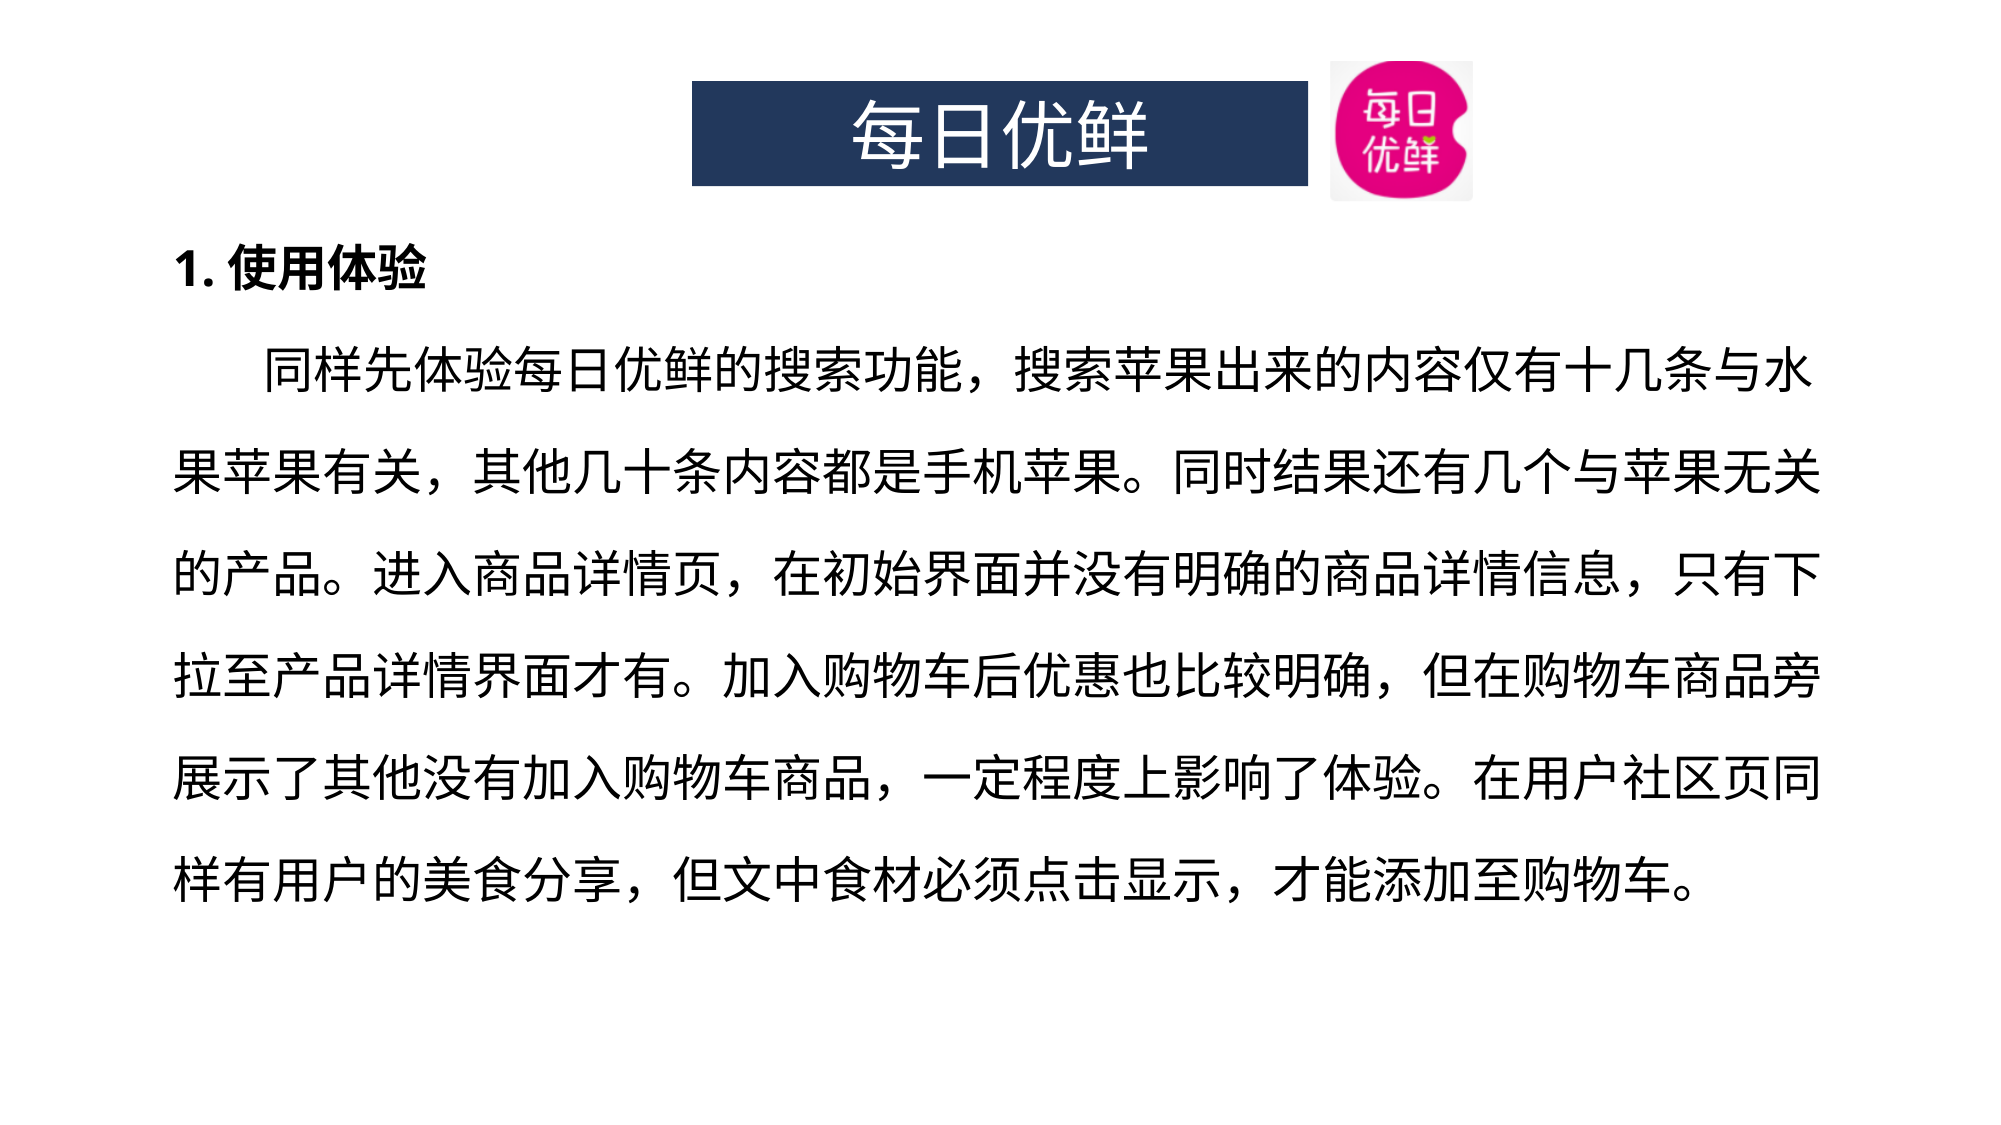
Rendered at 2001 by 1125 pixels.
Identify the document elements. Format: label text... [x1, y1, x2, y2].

picture [1328, 61, 1473, 207]
text_box 每日优鲜 [692, 81, 1309, 186]
text_box 1.使用体验 同样先体验每日优鲜的搜索功能，搜索苹果出来的内容仅有十几条与水果苹果有关，其他几十条内容都是手机苹果。同时结果还有几个与苹果无关的产品。进入商品详情页，在初始界面并没有明确的商品详情信息，只有下拉至产品详情界面才有。加入购物车后优惠也比较明确，但在购物车商品旁展示了其他没有加入购物车商品，一定程度上影响了体验。在用户社区页同样有用户的美食分享，但文中食材必须点击显示，才能添加至购物车。 [157, 186, 1860, 916]
